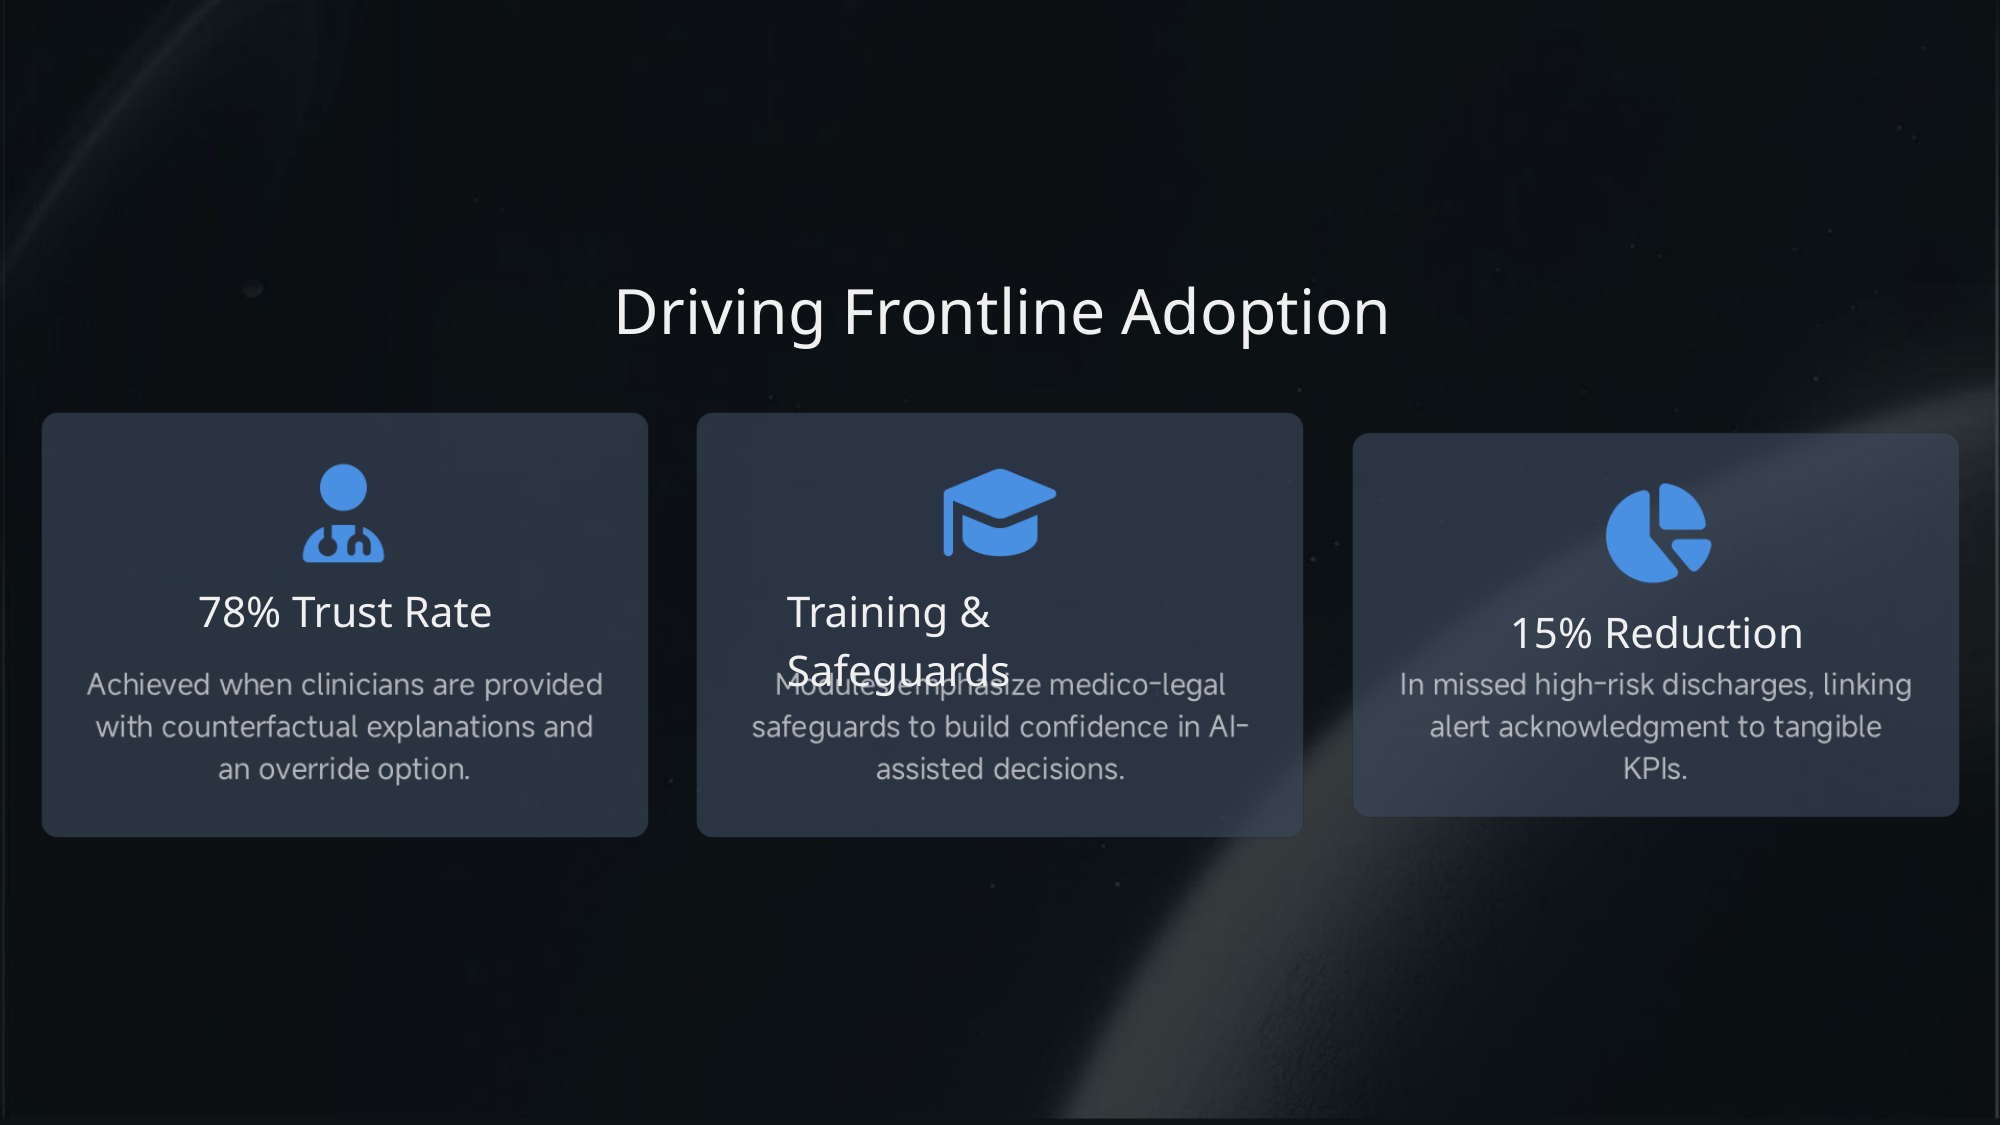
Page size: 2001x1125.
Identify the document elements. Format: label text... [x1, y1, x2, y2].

text_box Driving Frontline Adoption [613, 259, 1404, 347]
text_box Training & Safeguards [786, 576, 1223, 695]
text_box [686, 402, 1314, 848]
text_box 78% Trust Rate [197, 576, 499, 636]
text_box [0, 0, 2000, 1125]
text_box [31, 402, 659, 848]
text_box 15% Reduction [1509, 597, 1811, 657]
text_box [1342, 422, 1970, 828]
